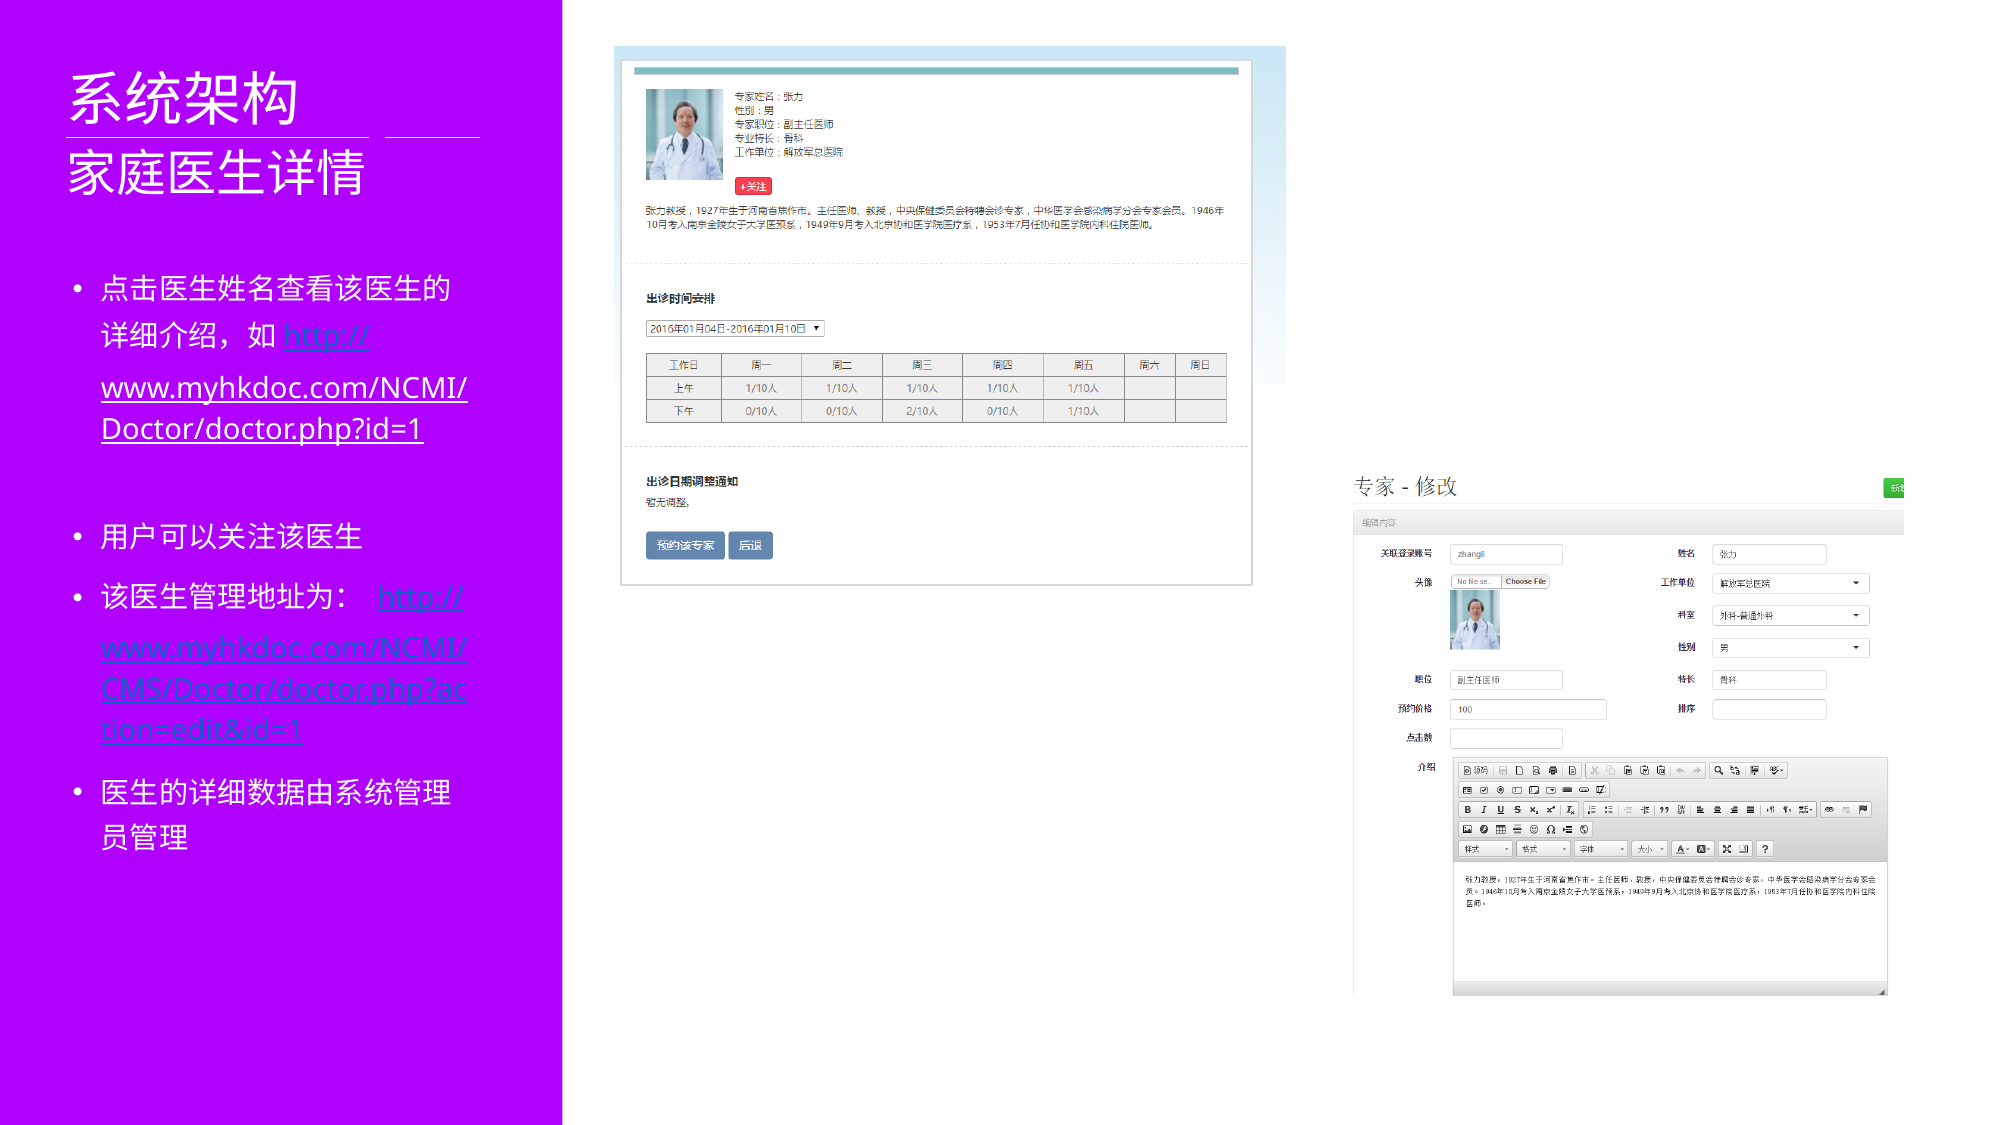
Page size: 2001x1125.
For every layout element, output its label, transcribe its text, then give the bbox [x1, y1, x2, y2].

picture [1345, 471, 1904, 996]
list 系统架构 [52, 62, 559, 138]
list 家庭医生详情 [52, 141, 559, 217]
text_box 点击医生姓名查看该医生的详细介绍，如http://www.myhkdoc.com/NCMI/Doctor/doctor.php?id=1 用户可以关注该医生 该医生管理地址为： http://www.myhkdoc.com/NCMI/CMS/Doctor/doctor.php?action=edit&id=1 医生的详细数据由系统管理员管理 [57, 252, 485, 797]
picture [614, 46, 1286, 596]
